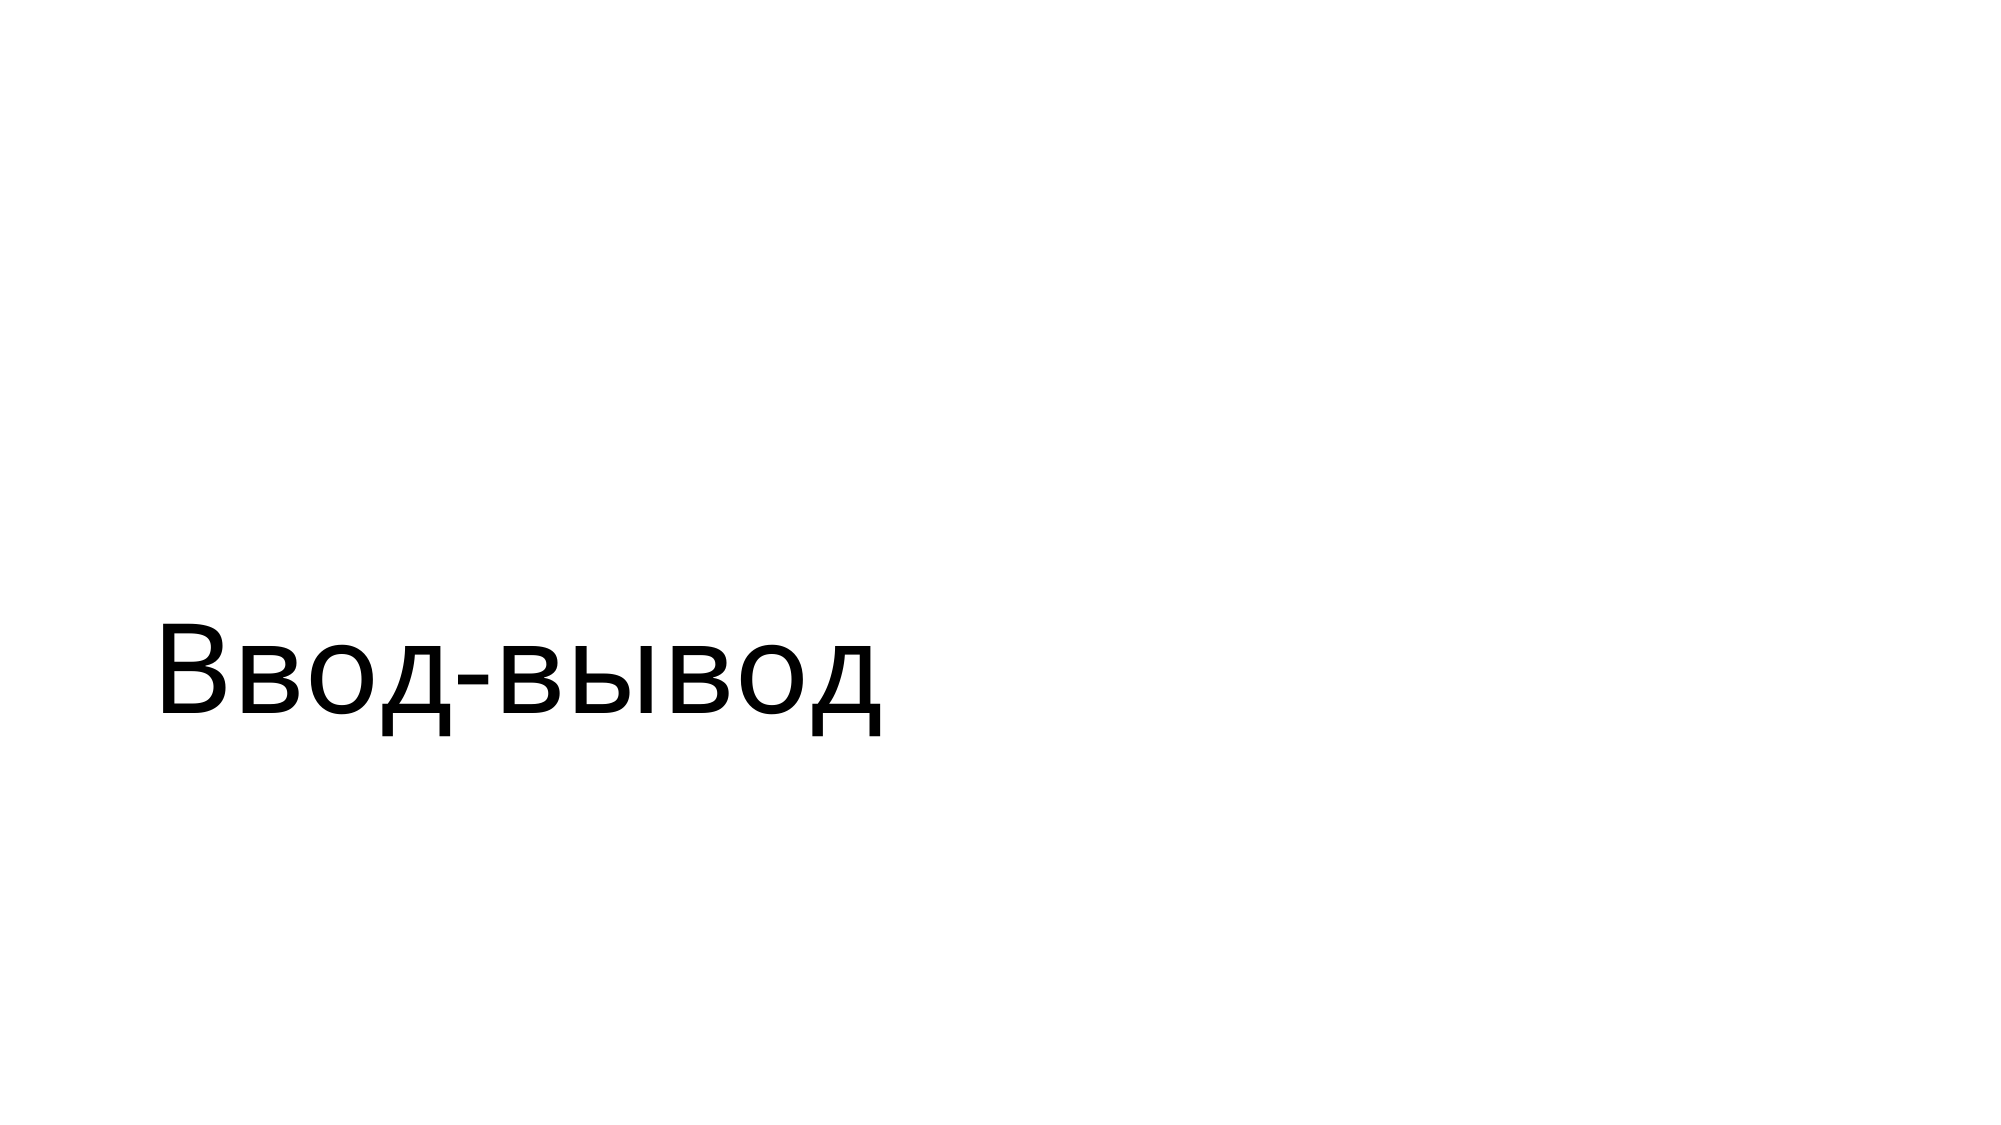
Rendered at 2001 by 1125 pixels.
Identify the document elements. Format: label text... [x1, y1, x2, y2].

title Ввод-вывод [136, 280, 1862, 749]
